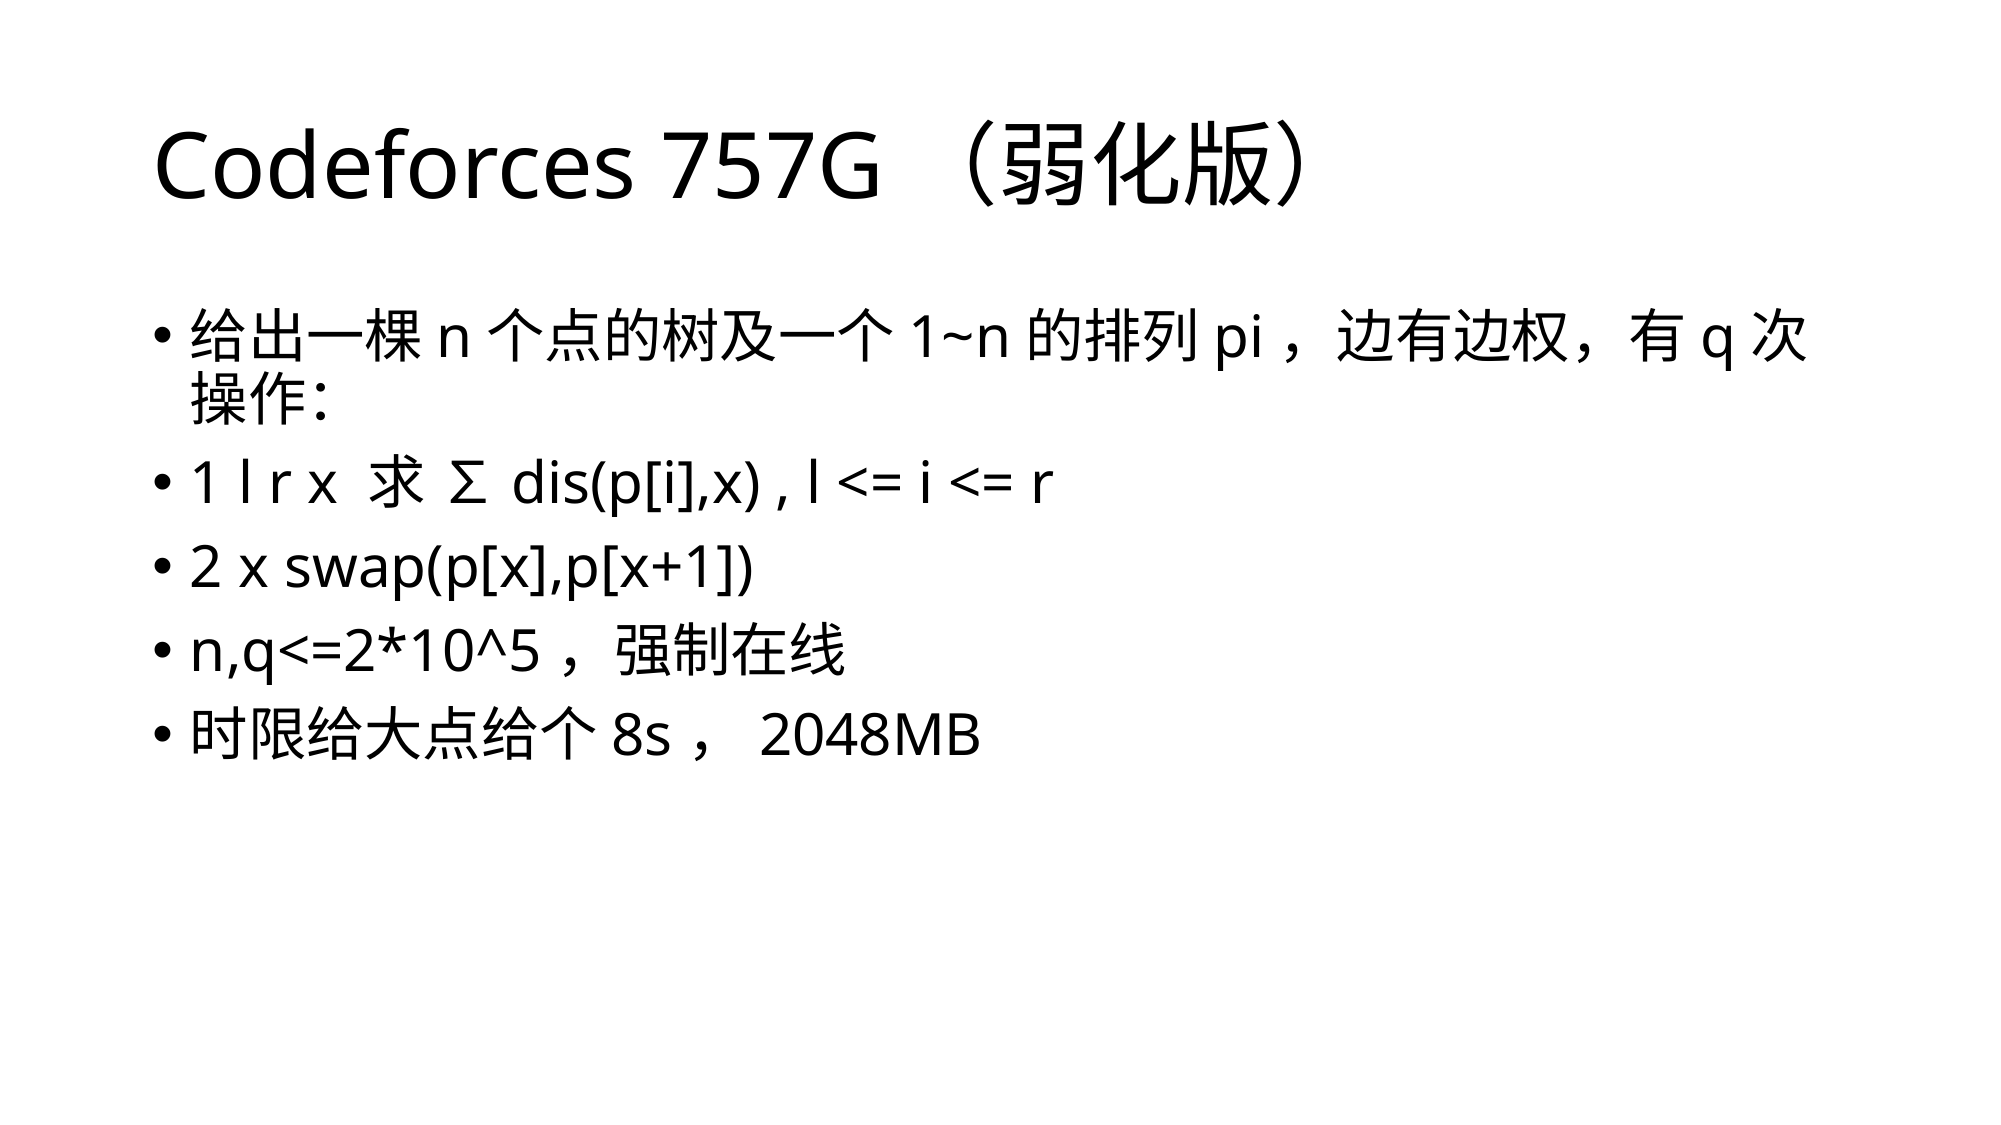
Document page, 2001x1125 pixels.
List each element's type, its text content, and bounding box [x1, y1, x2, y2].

list 给出一棵n个点的树及一个1~n的排列pi，边有边权，有q次操作： 1 l r x 求 ∑dis(p[i],x) , l <= i <= r 2 x swap(p[x],p[x+1]) n,q<=2*10^5，强制在线 时限给大点给个8s，2048MB [137, 299, 1863, 1014]
title Codeforces 757G（弱化版） [137, 59, 1863, 278]
